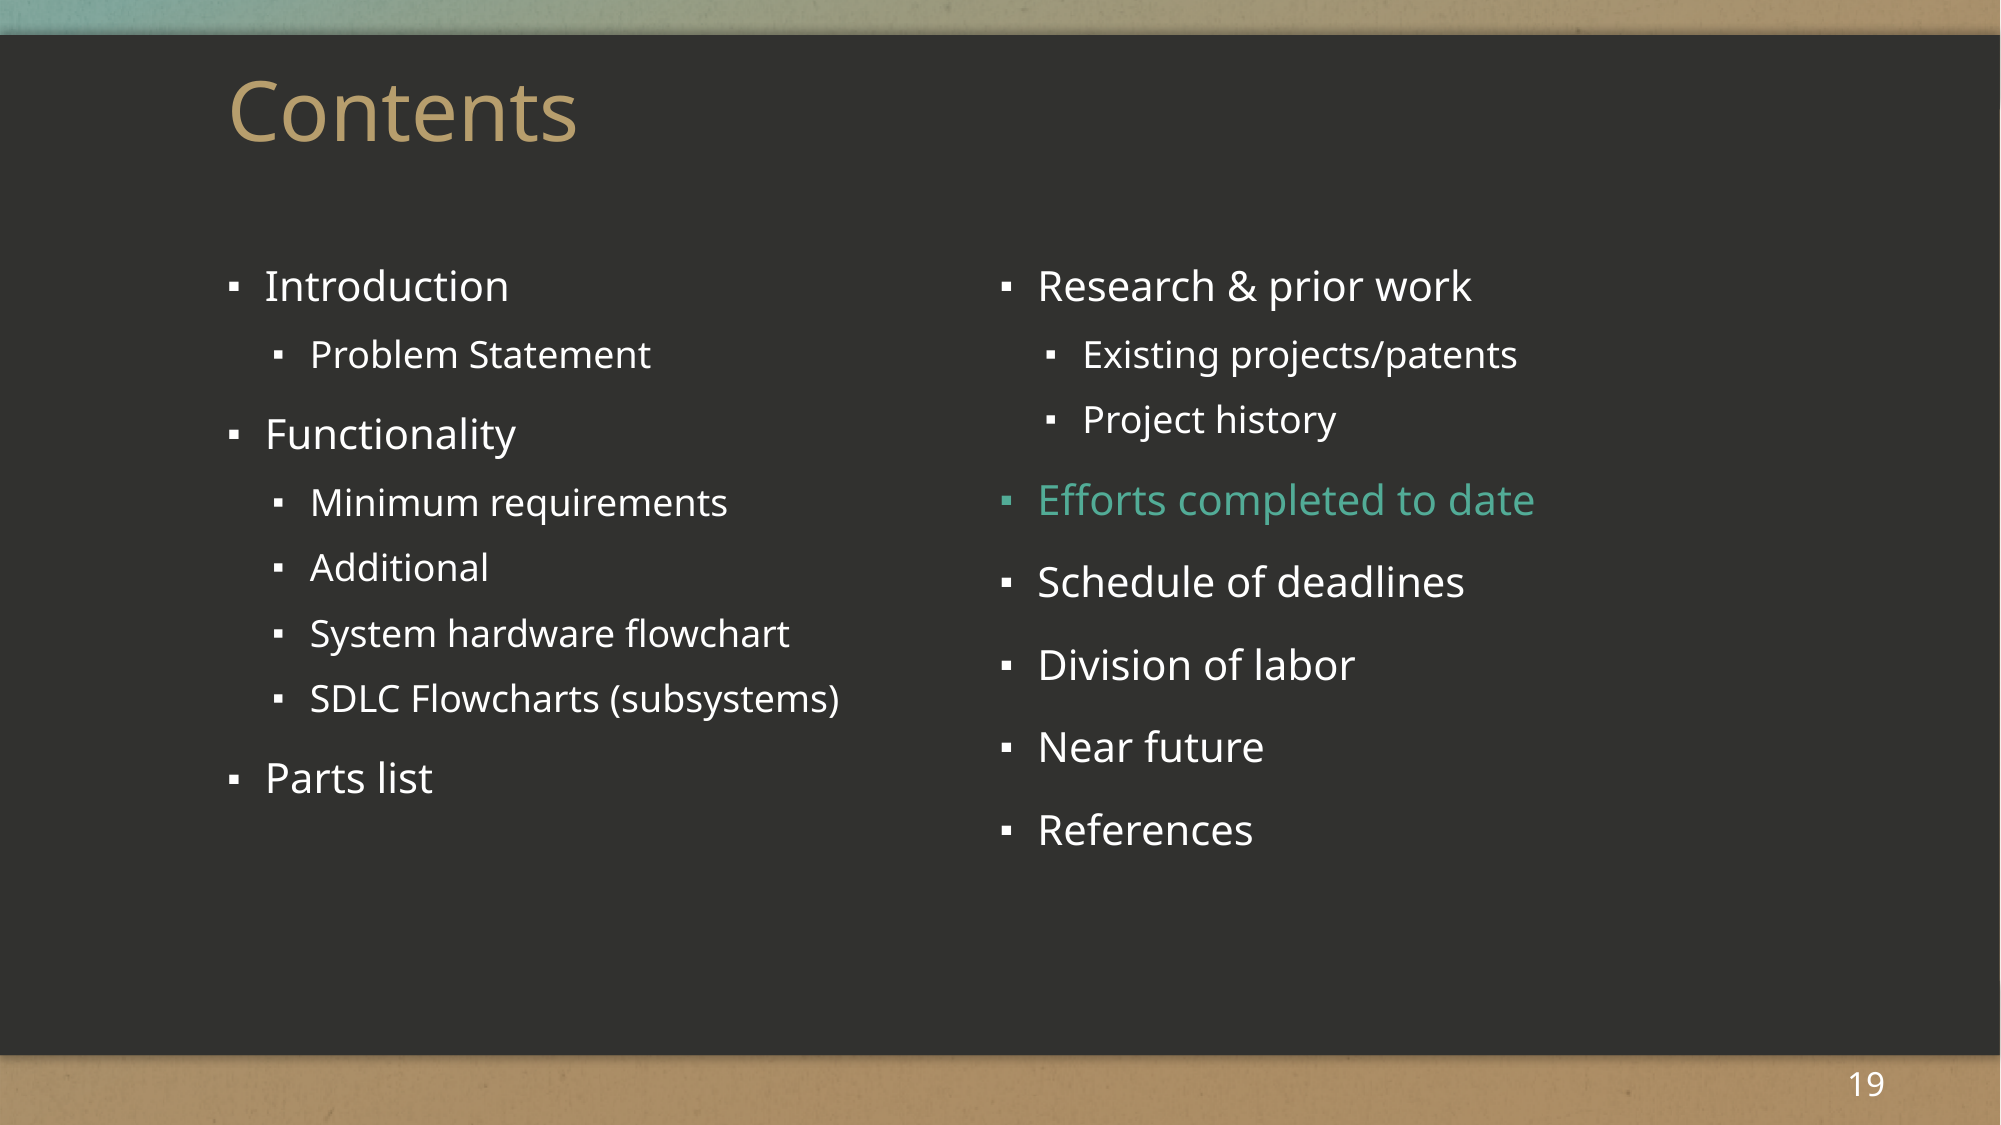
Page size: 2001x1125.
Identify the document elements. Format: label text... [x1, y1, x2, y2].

picture [0, 0, 2001, 1125]
slide_number 19 [1787, 1063, 1900, 1109]
list Introduction Problem Statement Functionality Minimum requirements Additional System hardware flowchart SDLC Flowcharts (subsystems) Parts list Research & prior work Existing projects/patents Project history Efforts completed to date Schedule of deadlines Division of labor Near future References [212, 258, 1788, 906]
title Contents [212, 68, 1788, 167]
